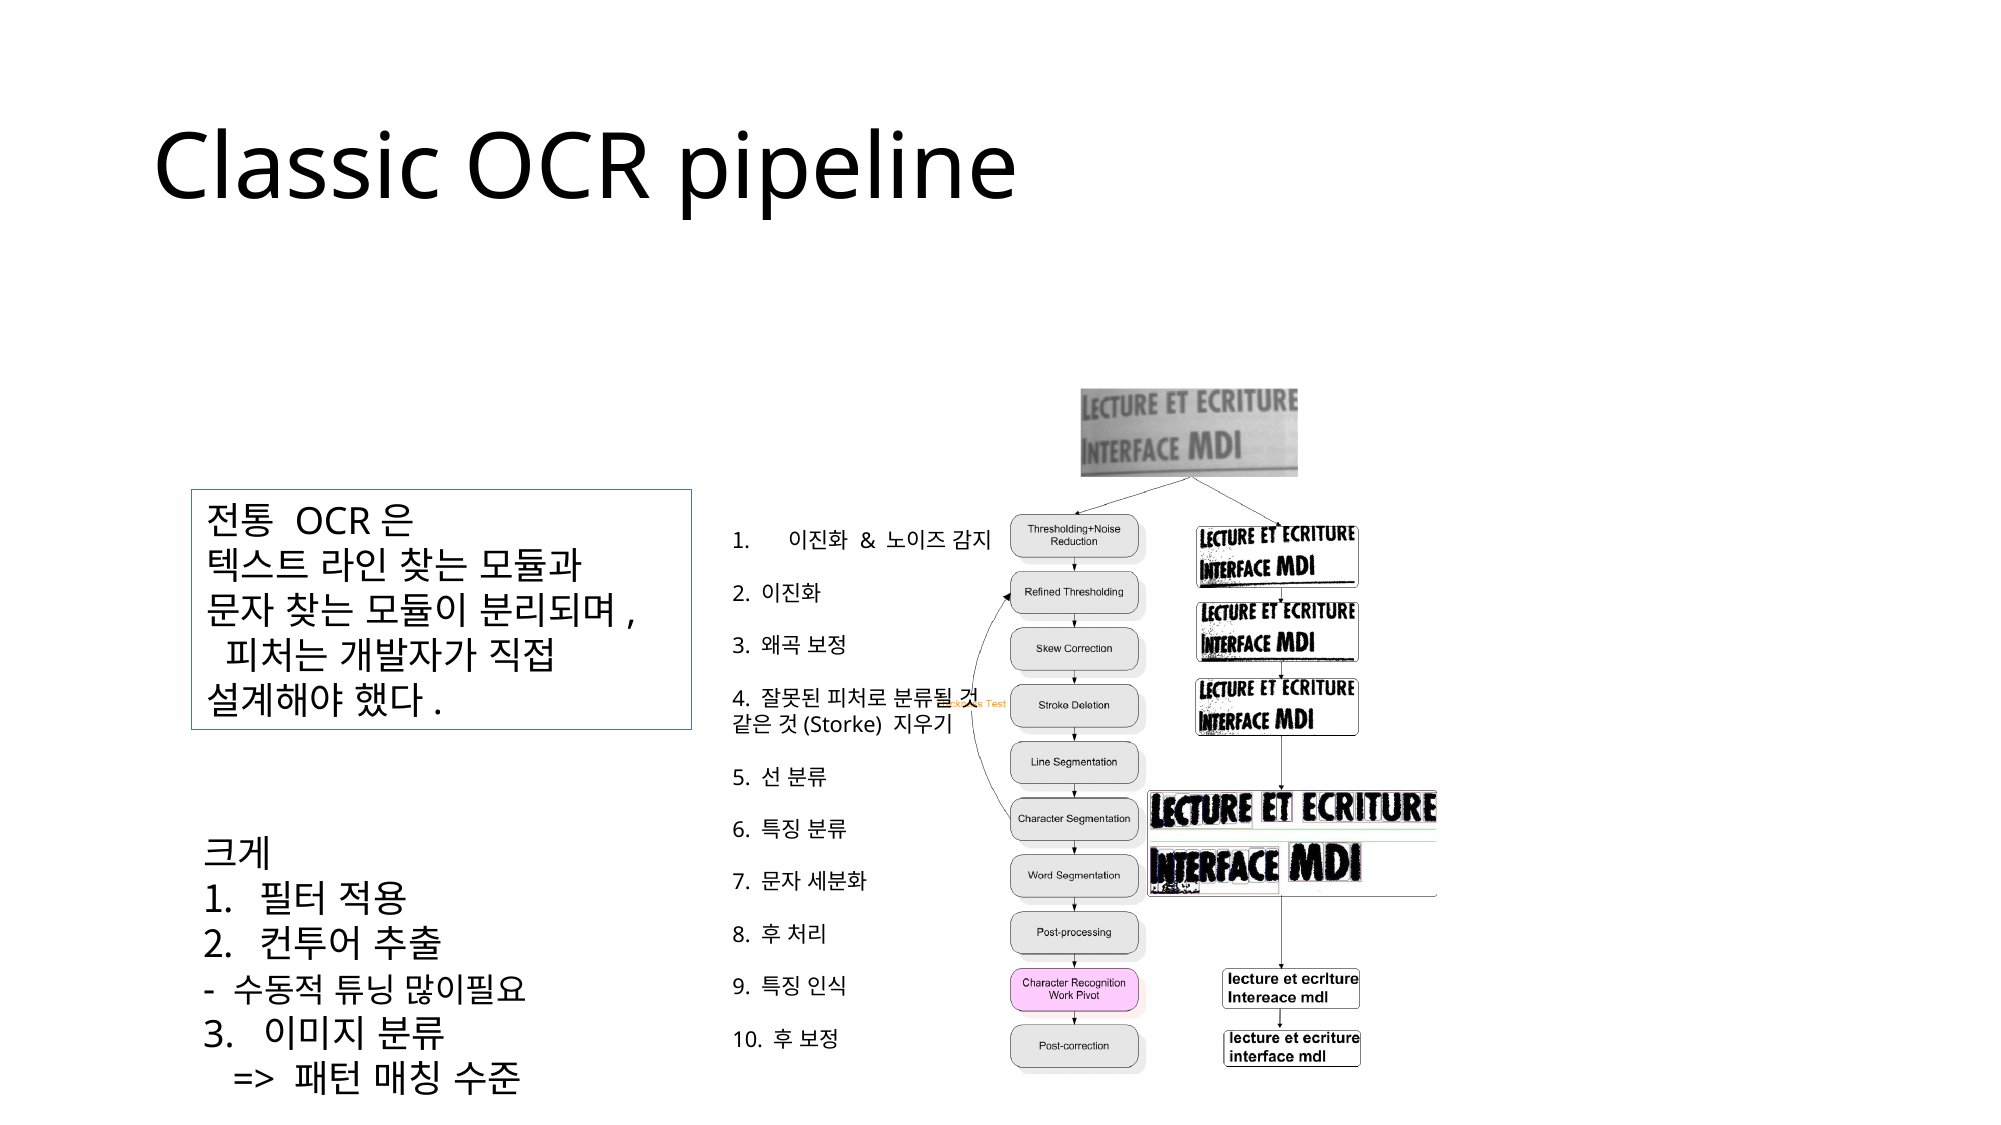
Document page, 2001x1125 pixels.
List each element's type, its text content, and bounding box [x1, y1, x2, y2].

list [936, 388, 1437, 1074]
text_box 전통 OCR은 텍스트 라인 찾는 모듈과 문자 찾는 모듈이 분리되며, 피처는 개발자가 직접 설계해야 했다. [191, 489, 692, 730]
text_box 이진화 & 노이즈 감지 2. 이진화 3. 왜곡 보정 4. 잘못된 피처로 분류될 것 같은 것(Storke) 지우기 5. 선 분류 6. 특징 분류 7. 문자 세분화 8. 후 처리 9. 특징 인식 10. 후 보정 [717, 519, 936, 1059]
title Classic OCR pipeline [137, 59, 1863, 278]
text_box 크게 필터 적용 컨투어 추출 - 수동적 튜닝 많이필요 3. 이미지 분류 => 패턴 매칭 수준 [188, 822, 631, 1108]
